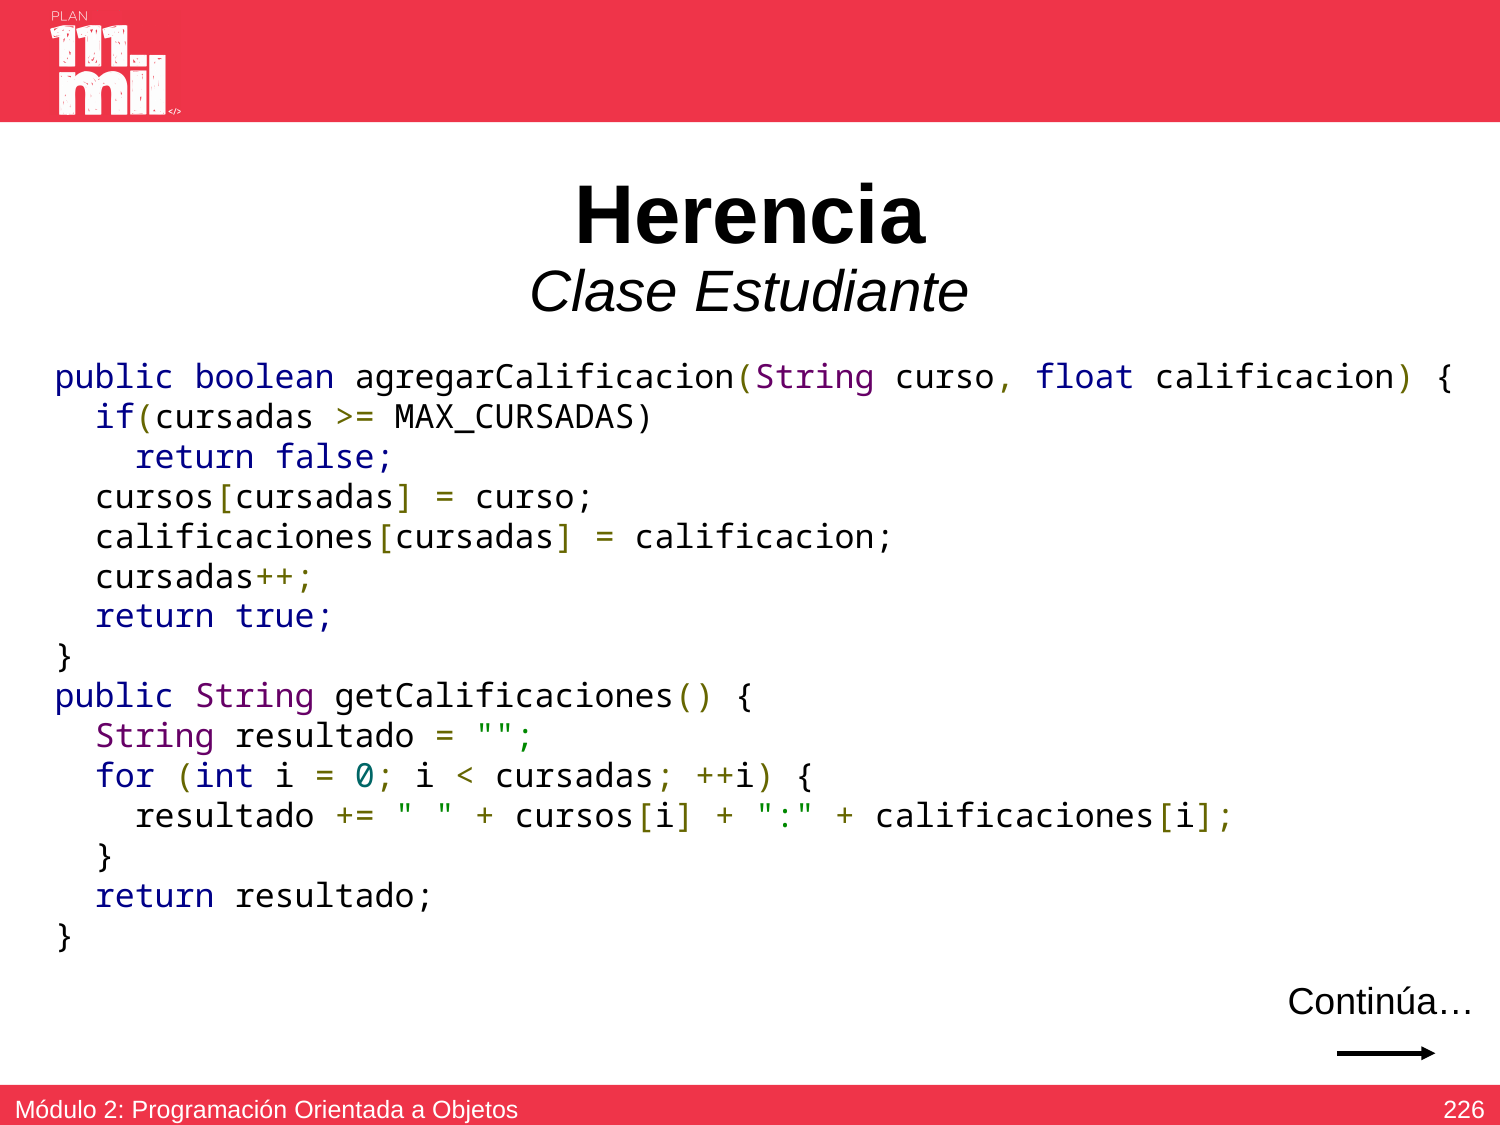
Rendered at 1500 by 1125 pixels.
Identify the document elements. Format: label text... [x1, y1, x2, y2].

footer Módulo 2: Programación Orientada a Objetos [0, 1078, 555, 1125]
title Herencia Clase Estudiante [103, 147, 1397, 347]
text_box Continúa… [1272, 969, 1500, 1030]
slide_number 225 [1162, 1078, 1500, 1125]
text_box public boolean agregarCalificacion(String curso, float calificacion) { if(cursadas >= MAX_CURSADAS) return false; cursos[cursadas] = curso; calificaciones[cursadas] = calificacion; cursadas++; return true; } public String getCalificaciones() { String resultado = ""; for (int i = 0; i < cursadas; ++i) { resultado += " " + cursos[i] + ":" + calificaciones[i]; } return resultado; } [0, 347, 1500, 962]
